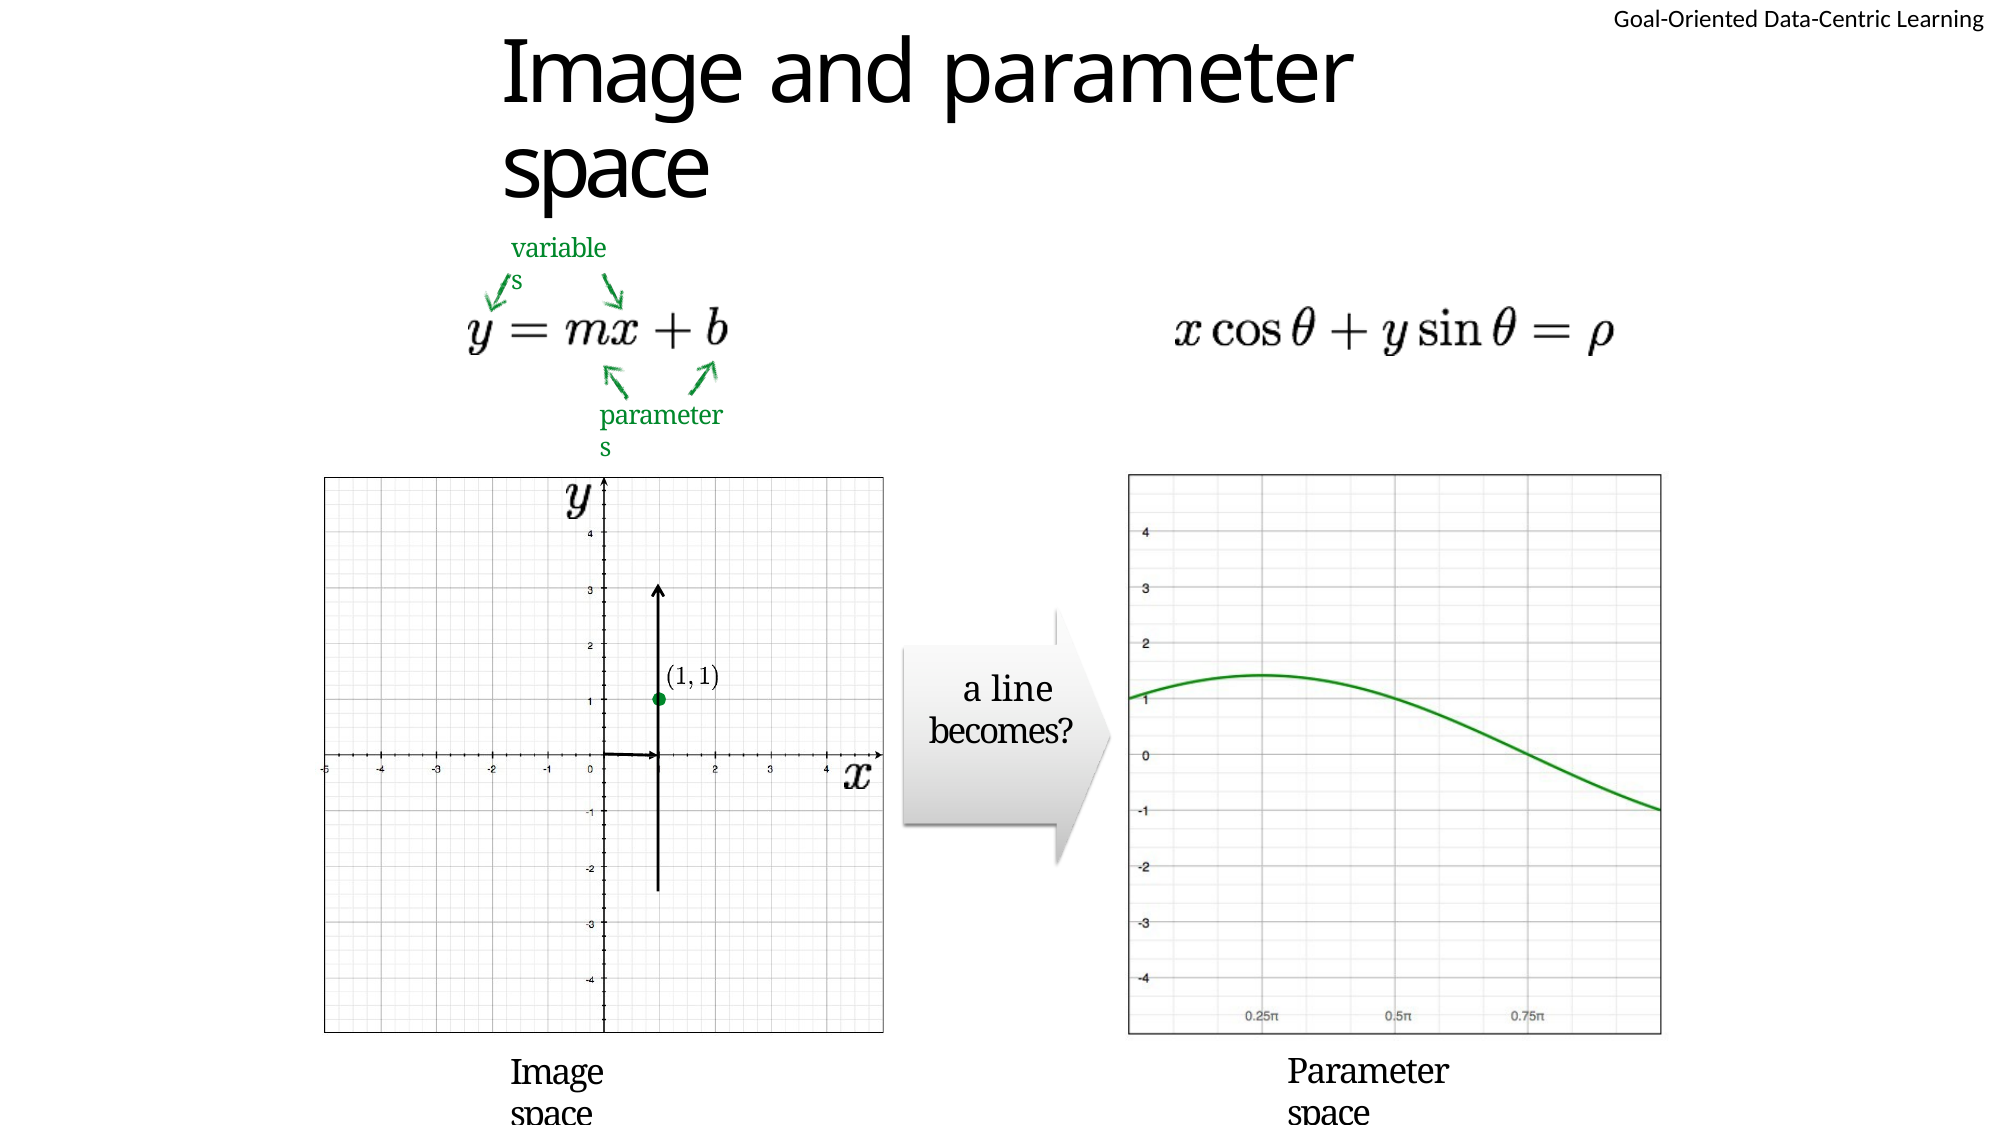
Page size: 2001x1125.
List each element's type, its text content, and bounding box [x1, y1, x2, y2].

text_box parameters [598, 408, 726, 462]
text_box variables [509, 229, 609, 263]
text_box Parameter space [1285, 1046, 1530, 1125]
title Image and parameter space [491, 0, 1509, 217]
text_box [475, 263, 730, 408]
picture [468, 306, 475, 355]
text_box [315, 474, 884, 1036]
picture [1175, 305, 1615, 356]
picture [1125, 471, 1669, 1041]
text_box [899, 604, 1114, 871]
text_box Image space [508, 1048, 689, 1125]
